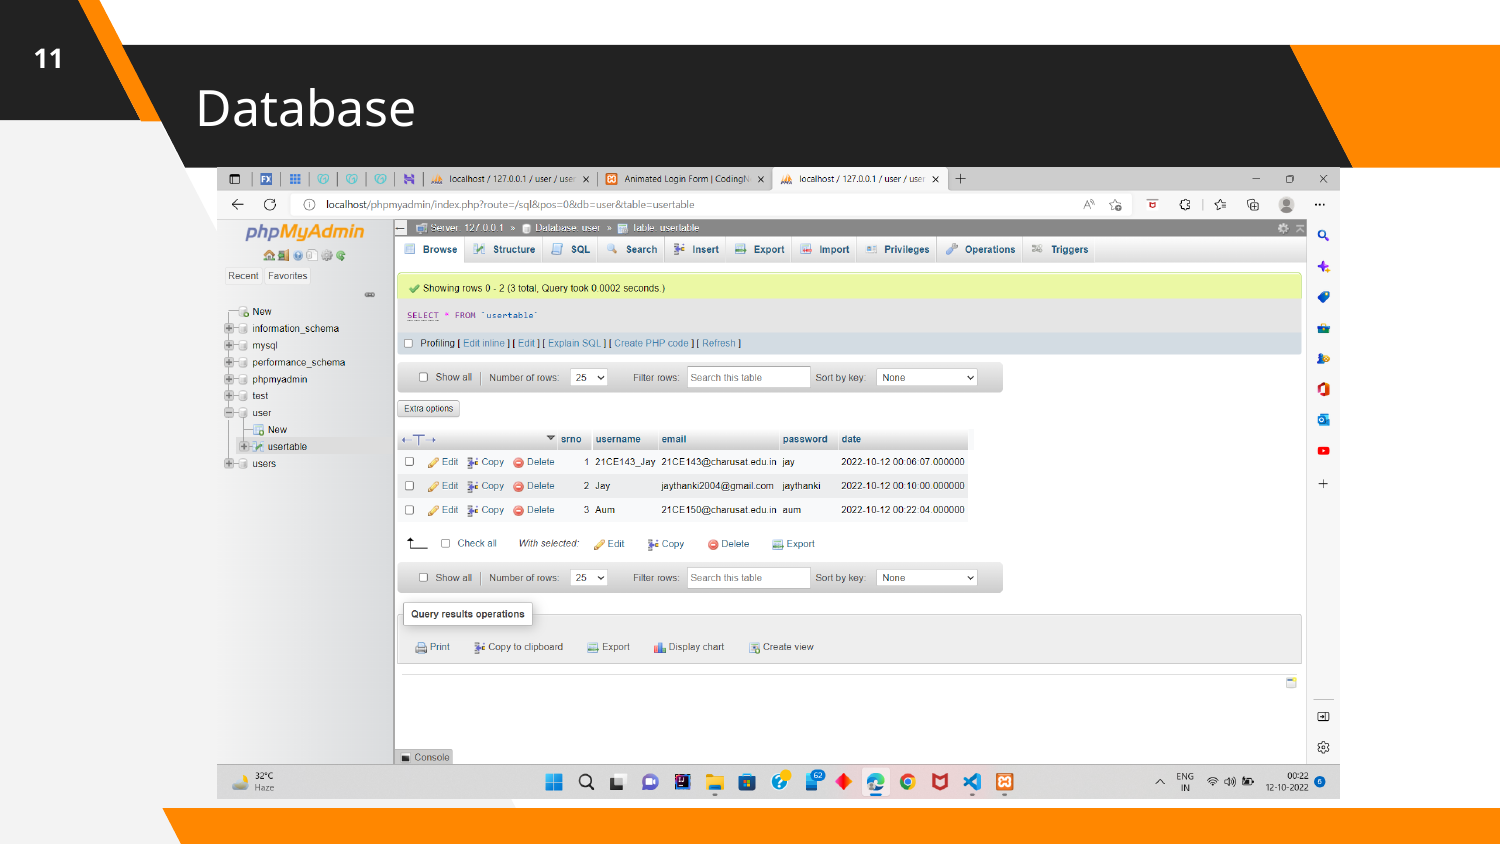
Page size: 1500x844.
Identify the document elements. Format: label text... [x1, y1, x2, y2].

picture [217, 167, 1341, 800]
title Database [180, 44, 1424, 168]
slide_number 11 [0, 0, 98, 121]
